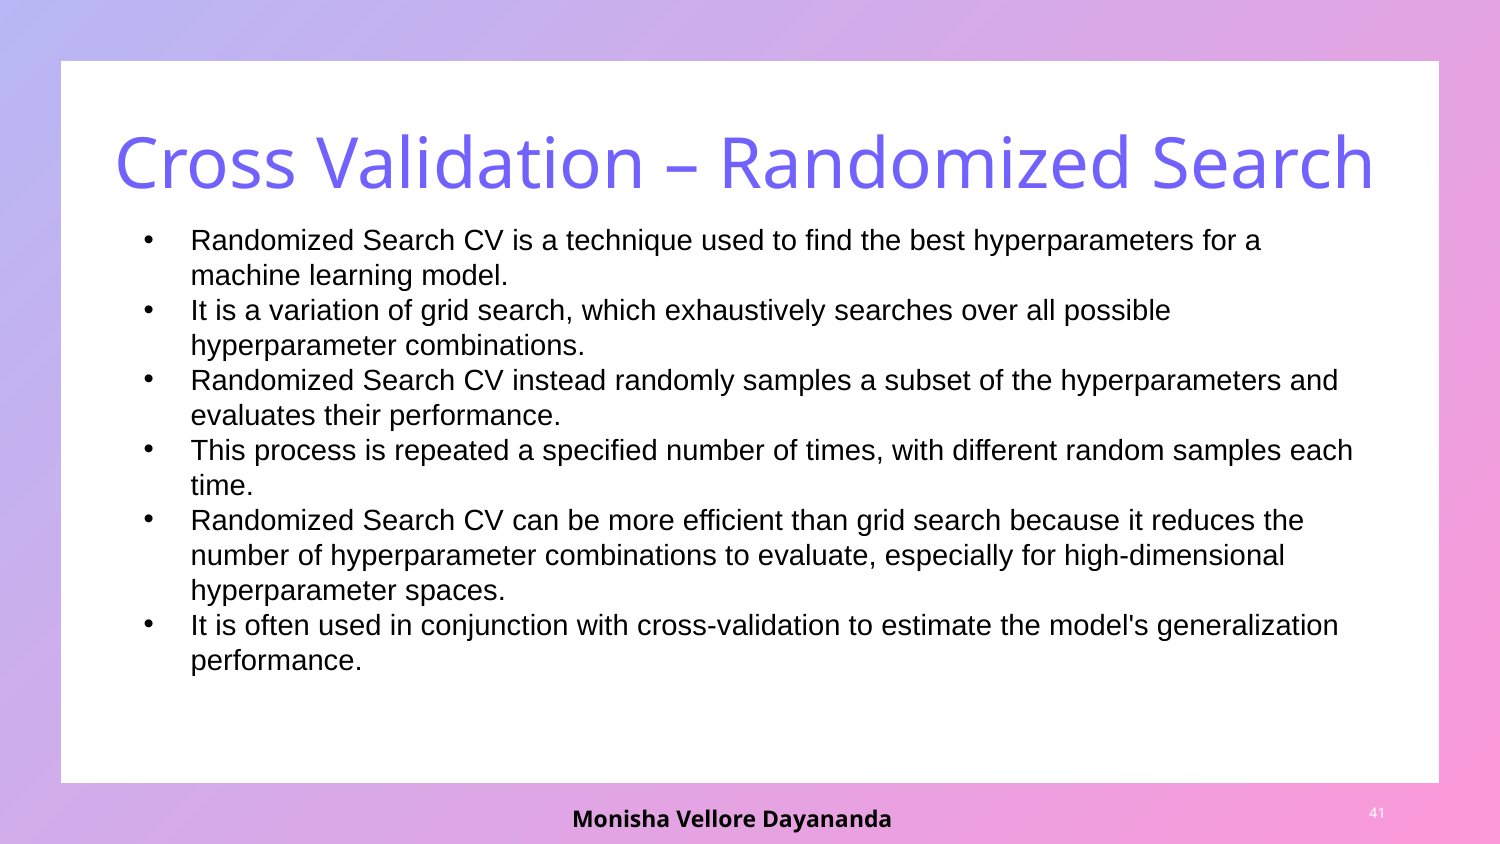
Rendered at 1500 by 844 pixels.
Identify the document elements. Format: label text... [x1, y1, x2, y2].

text_box Randomized Search CV is a technique used to find the best hyperparameters for a machine learning model. It is a variation of grid search, which exhaustively searches over all possible hyperparameter combinations. Randomized Search CV instead randomly samples a subset of the hyperparameters and evaluates their performance. This process is repeated a specified number of times, with different random samples each time. Randomized Search CV can be more efficient than grid search because it reduces the number of hyperparameter combinations to evaluate, especially for high-dimensional hyperparameter spaces. It is often used in conjunction with cross-validation to estimate the model's generalization performance. [128, 214, 1372, 719]
text_box Monisha Vellore Dayananda [486, 791, 979, 844]
title Cross Validation – Randomized Search [103, 84, 1398, 248]
slide_number ‹#› [1059, 791, 1397, 836]
